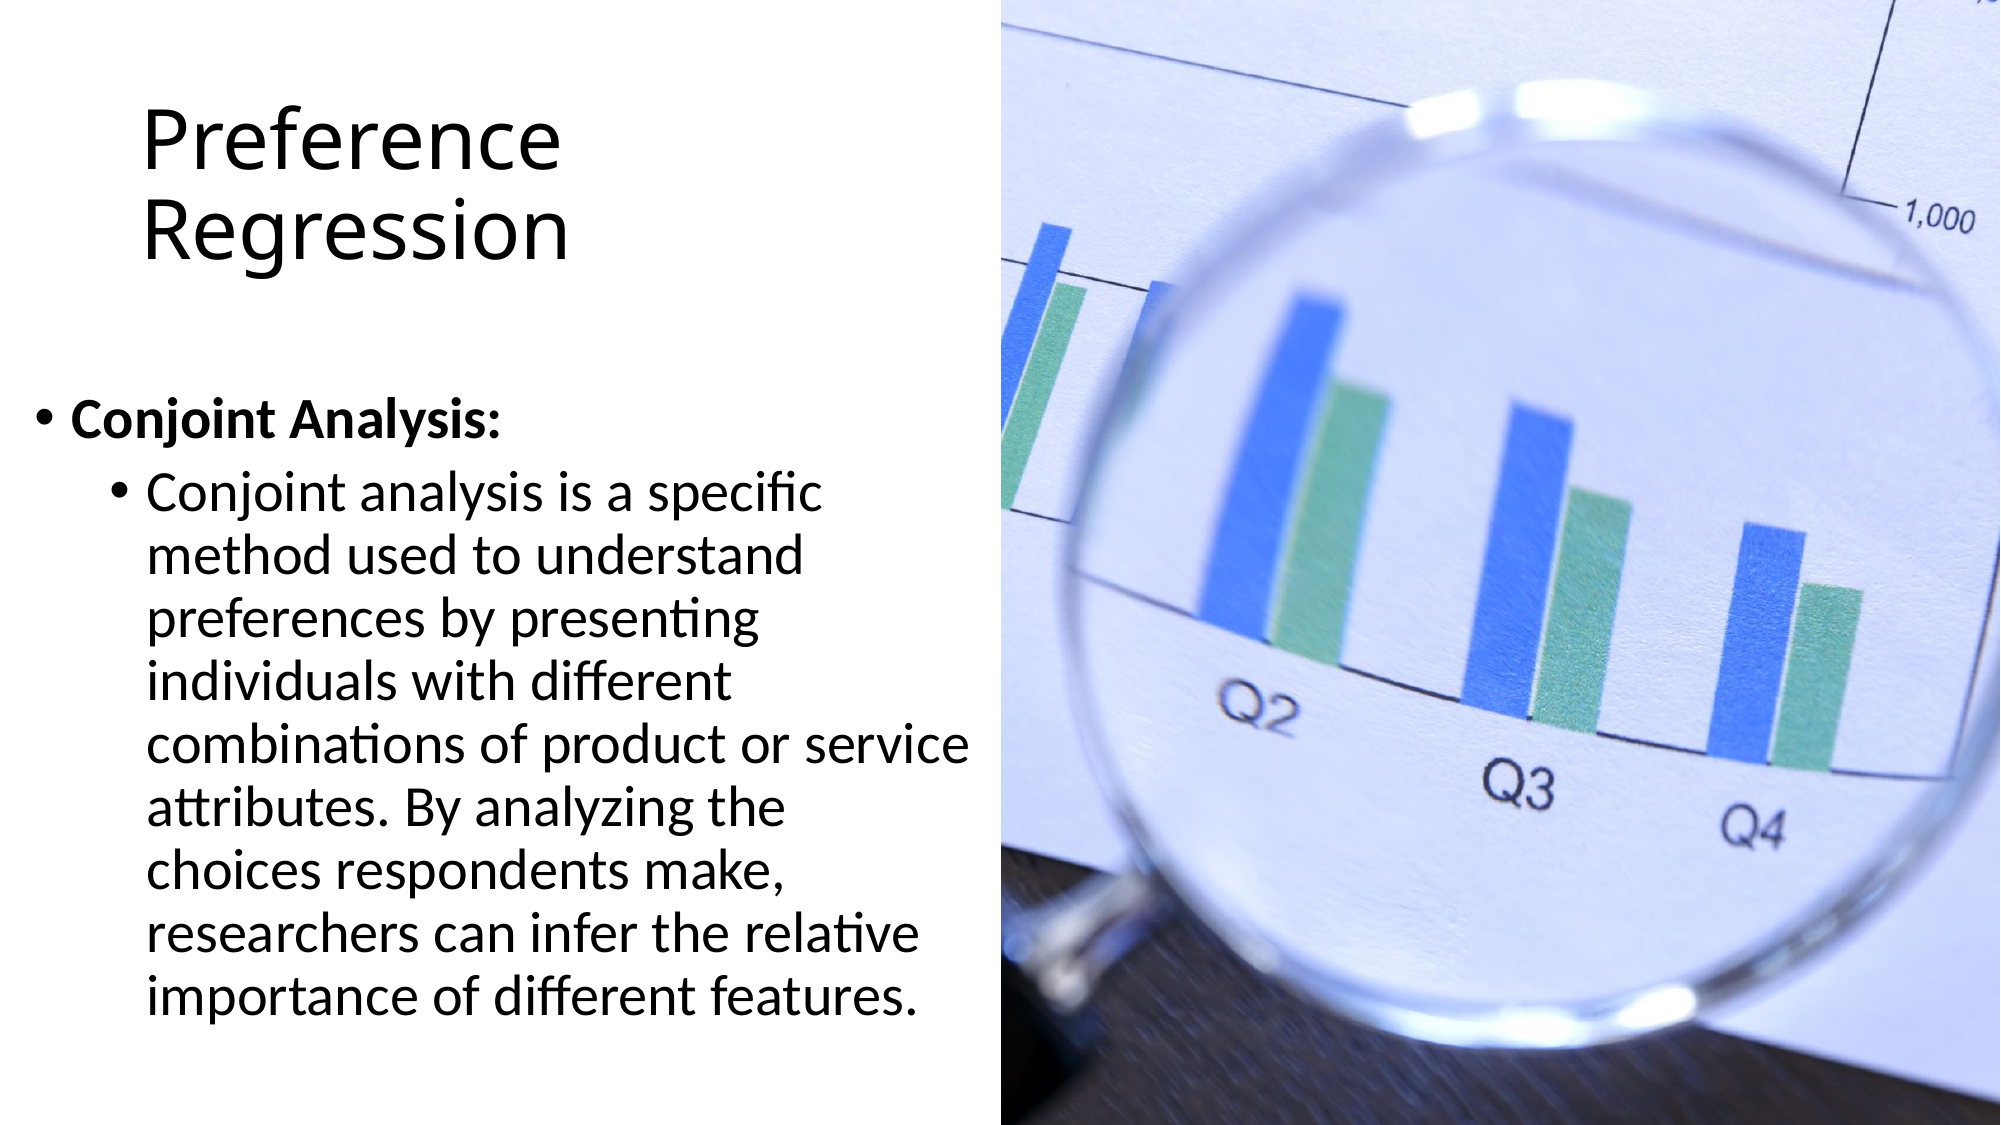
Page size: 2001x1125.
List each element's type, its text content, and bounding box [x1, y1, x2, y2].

list Conjoint Analysis: Conjoint analysis is a specific method used to understand preferences by presenting individuals with different combinations of product or service attributes. By analyzing the choices respondents make, researchers can infer the relative importance of different features. [19, 473, 988, 1027]
picture [1001, 0, 2000, 1125]
title Preference Regression [124, 53, 909, 322]
